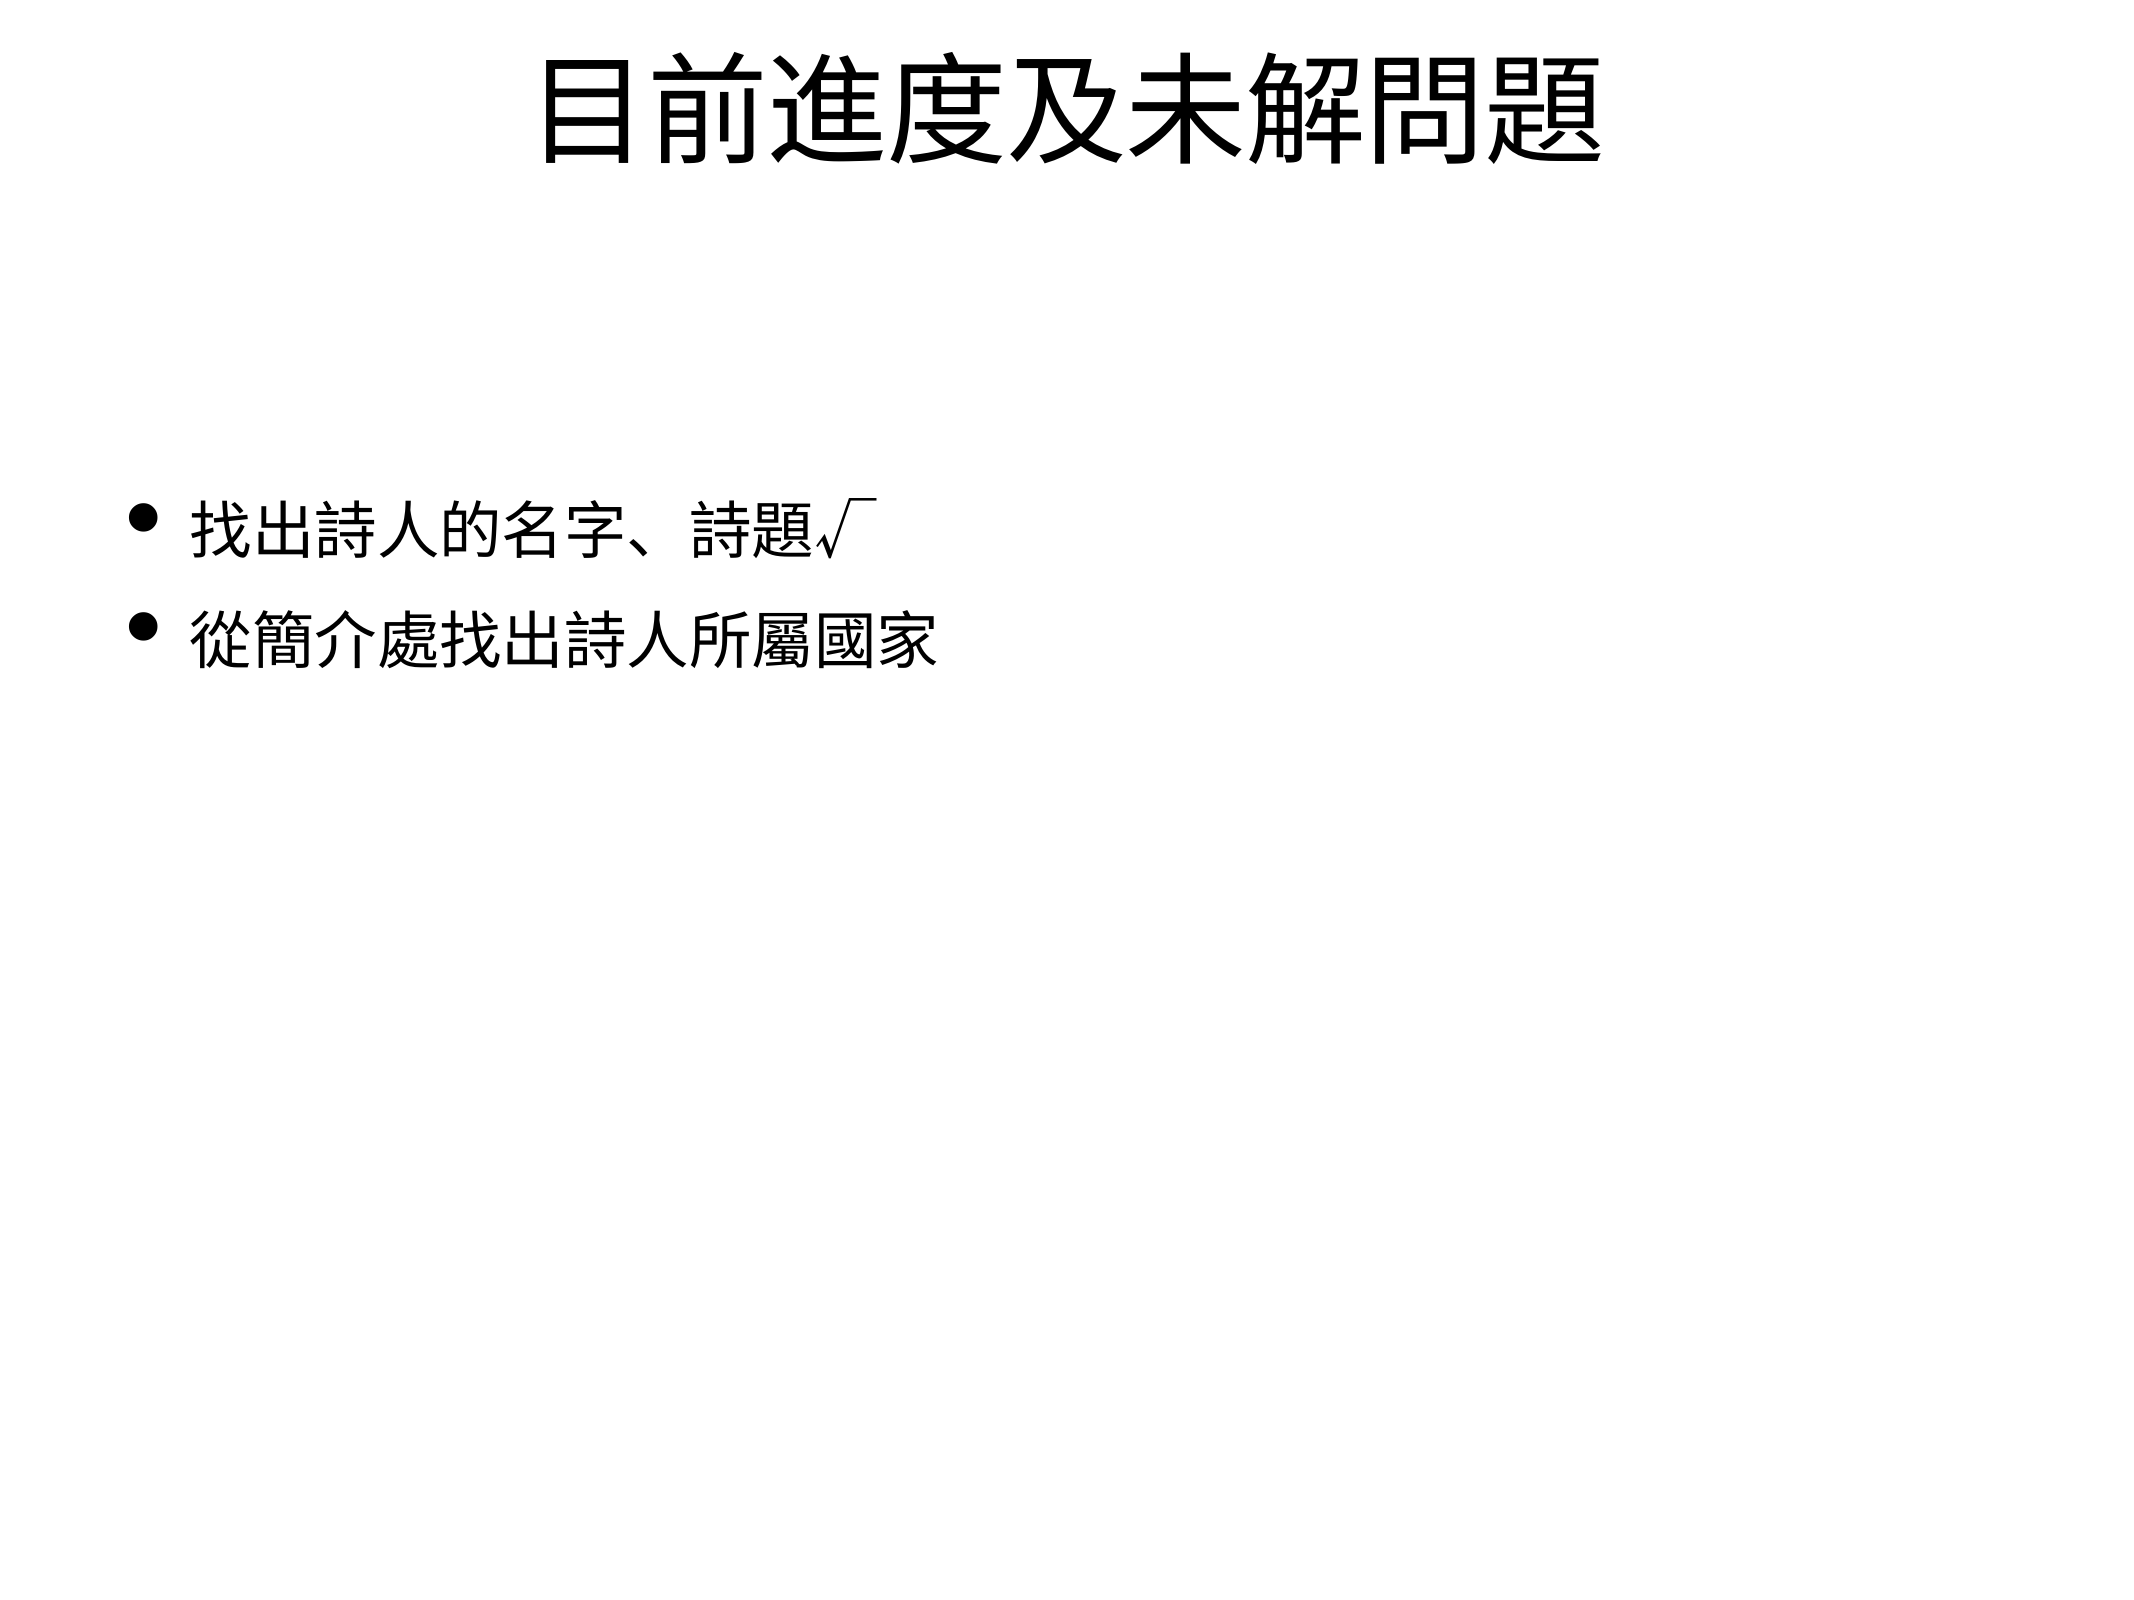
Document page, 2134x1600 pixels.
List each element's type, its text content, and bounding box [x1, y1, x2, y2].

title 目前進度及未解問題 [116, 64, 2018, 258]
list 找出詩人的名字、詩題√ 從簡介處找出詩人所屬國家 [116, 491, 2018, 1484]
